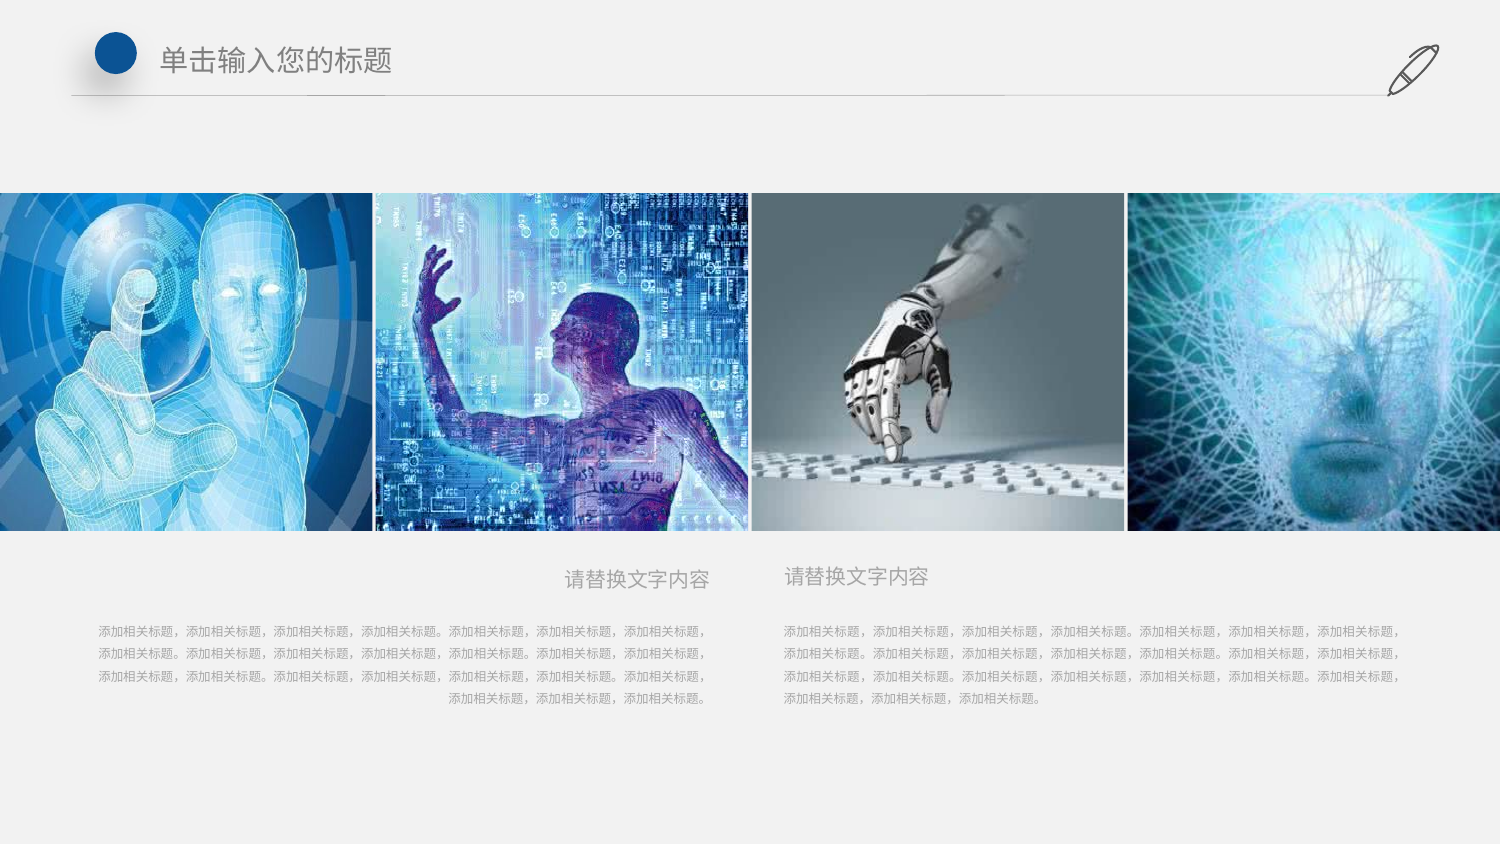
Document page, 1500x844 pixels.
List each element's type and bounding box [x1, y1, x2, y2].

text_box [0, 191, 374, 532]
text_box [374, 191, 749, 532]
text_box [783, 563, 1406, 708]
text_box [1125, 191, 1500, 532]
text_box [749, 191, 1125, 532]
text_box [94, 566, 712, 708]
